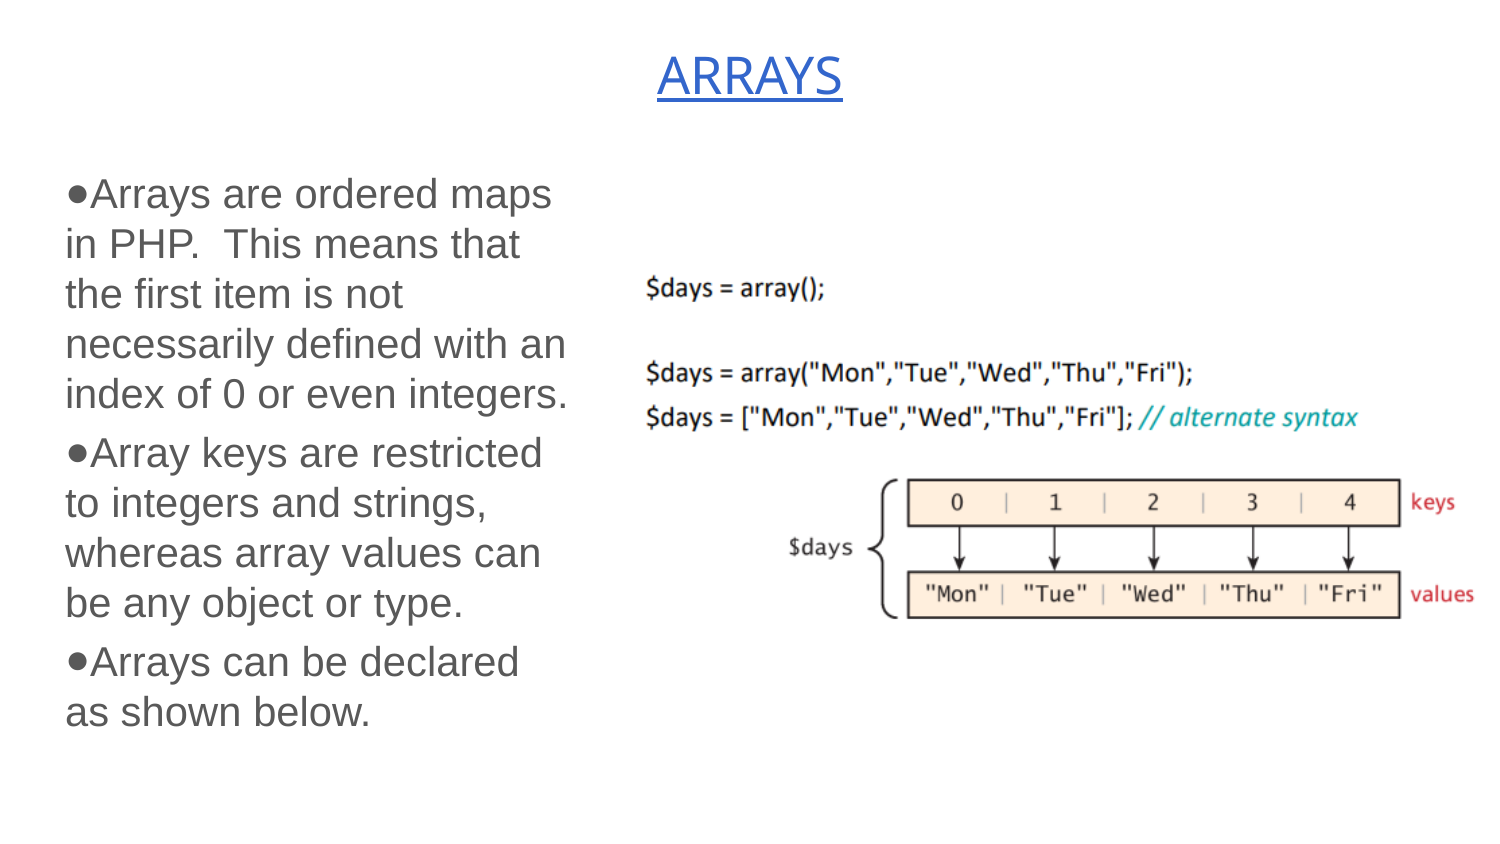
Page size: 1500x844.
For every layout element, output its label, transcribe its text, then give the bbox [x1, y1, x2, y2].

subtitle Arrays are ordered maps in PHP. This means that the first item is not necessarily defined with an index of 0 or even integers. Array keys are restricted to integers and strings, whereas array values can be any object or type. Arrays can be declared as shown below. [50, 159, 588, 772]
picture [637, 271, 1500, 643]
title ARRAYS [0, 37, 1500, 110]
